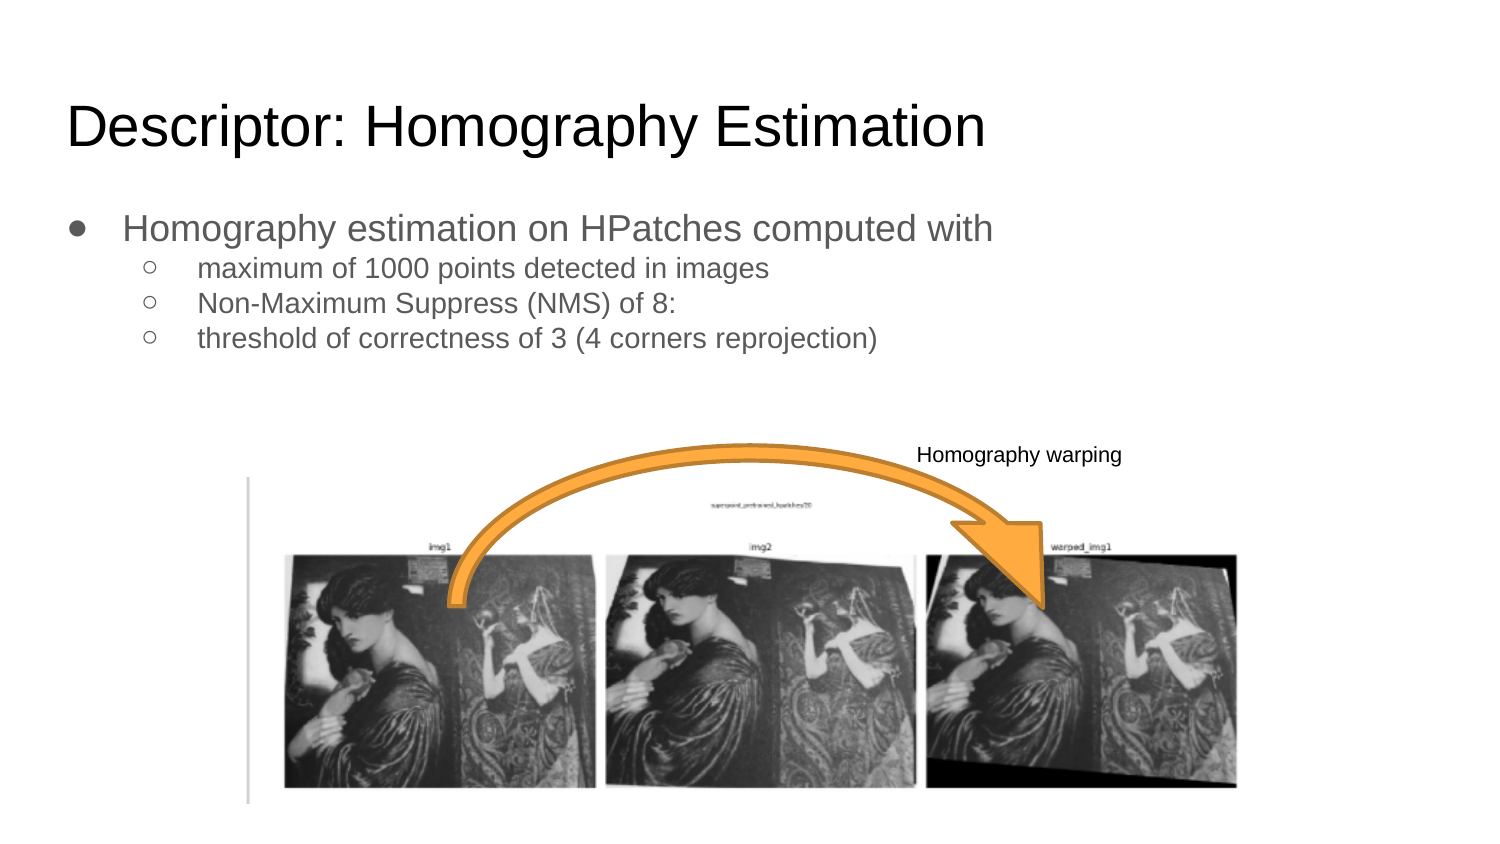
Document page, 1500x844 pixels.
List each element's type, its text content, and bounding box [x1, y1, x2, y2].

title Descriptor: Homography Estimation [51, 72, 1449, 167]
text_box [567, 443, 933, 476]
list Homography estimation on HPatches computed with maximum of 1000 points detected in images Non-Maximum Suppress (NMS) of 8: threshold of correctness of 3 (4 corners reprojection) [51, 189, 1449, 750]
text_box Homography warping [901, 432, 1171, 474]
picture [246, 477, 1254, 805]
